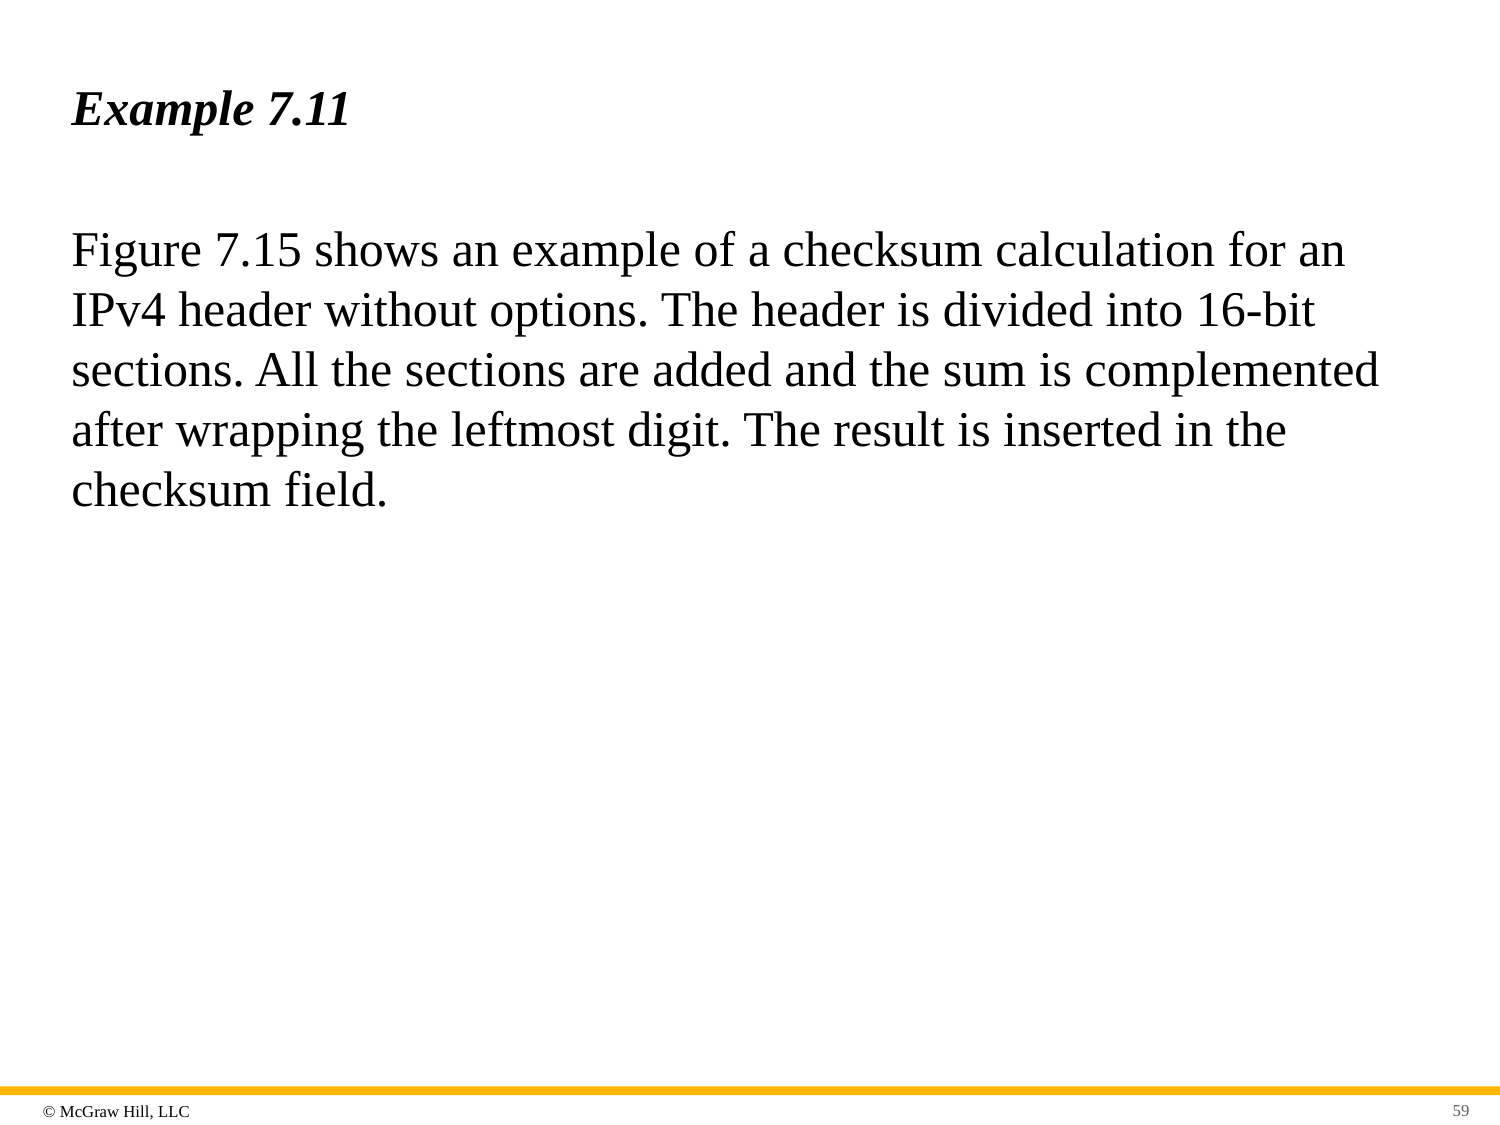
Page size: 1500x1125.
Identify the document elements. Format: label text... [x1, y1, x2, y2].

title Example 7.11 [56, 50, 1444, 162]
slide_number 59 [1418, 1096, 1477, 1123]
list Figure 7.15 shows an example of a checksum calculation for an IPv4 header without options. The header is divided into 16-bit sections. All the sections are added and the sum is complemented after wrapping the leftmost digit. The result is inserted in the checksum field. [56, 209, 1444, 1056]
